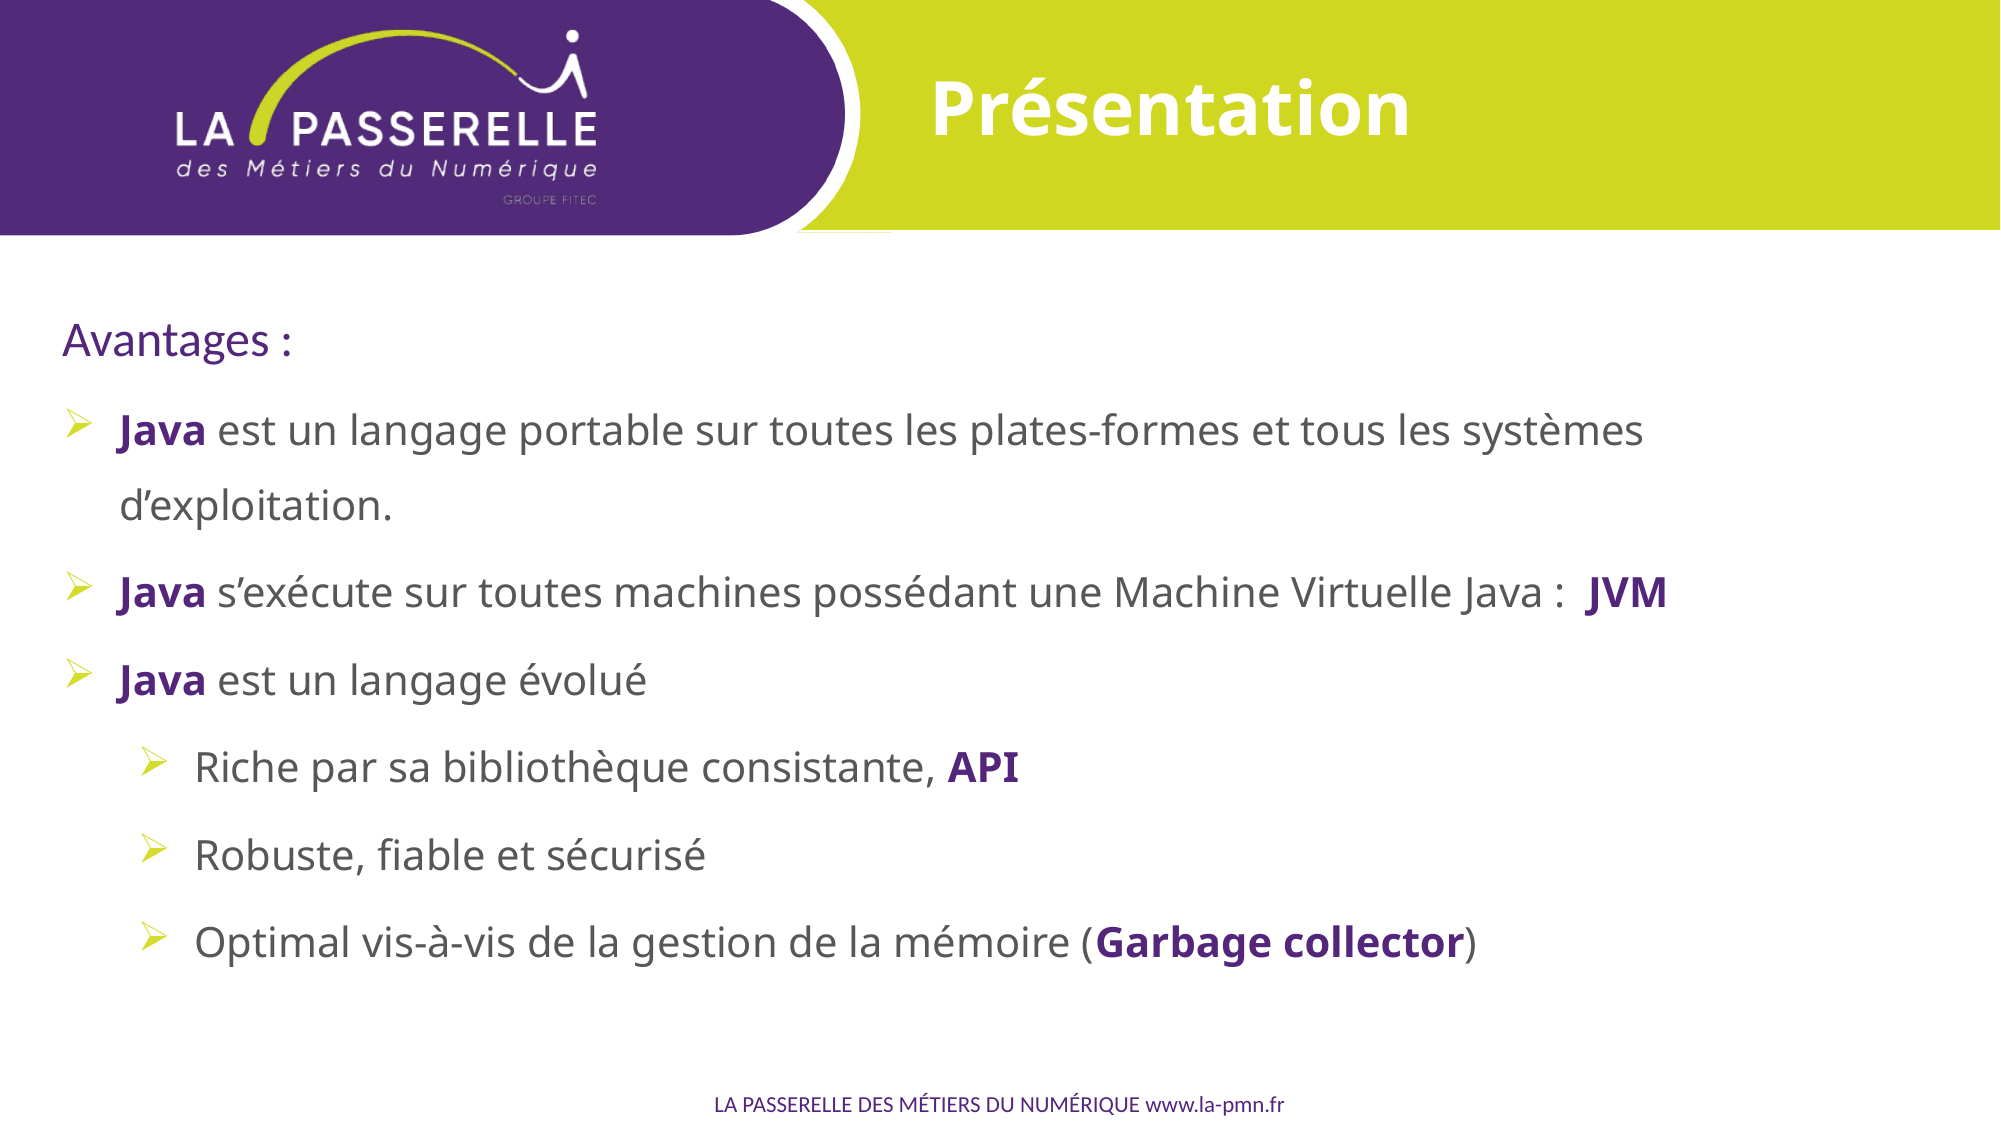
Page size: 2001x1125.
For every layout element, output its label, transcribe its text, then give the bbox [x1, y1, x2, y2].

picture [0, 0, 892, 264]
text_box Présentation [915, 63, 2000, 154]
text_box LA PASSERELLE DES MÉTIERS DU NUMÉRIQUE www.la-pmn.fr [0, 1082, 2000, 1125]
text_box Avantages : Java est un langage portable sur toutes les plates-formes et tous les systèmes d’exploitation. Java s’exécute sur toutes machines possédant une Machine Virtuelle Java : JVM Java est un langage évolué Riche par sa bibliothèque consistante, API Robuste, fiable et sécurisé Optimal vis-à-vis de la gestion de la mémoire (Garbage collector) [48, 298, 1827, 1041]
